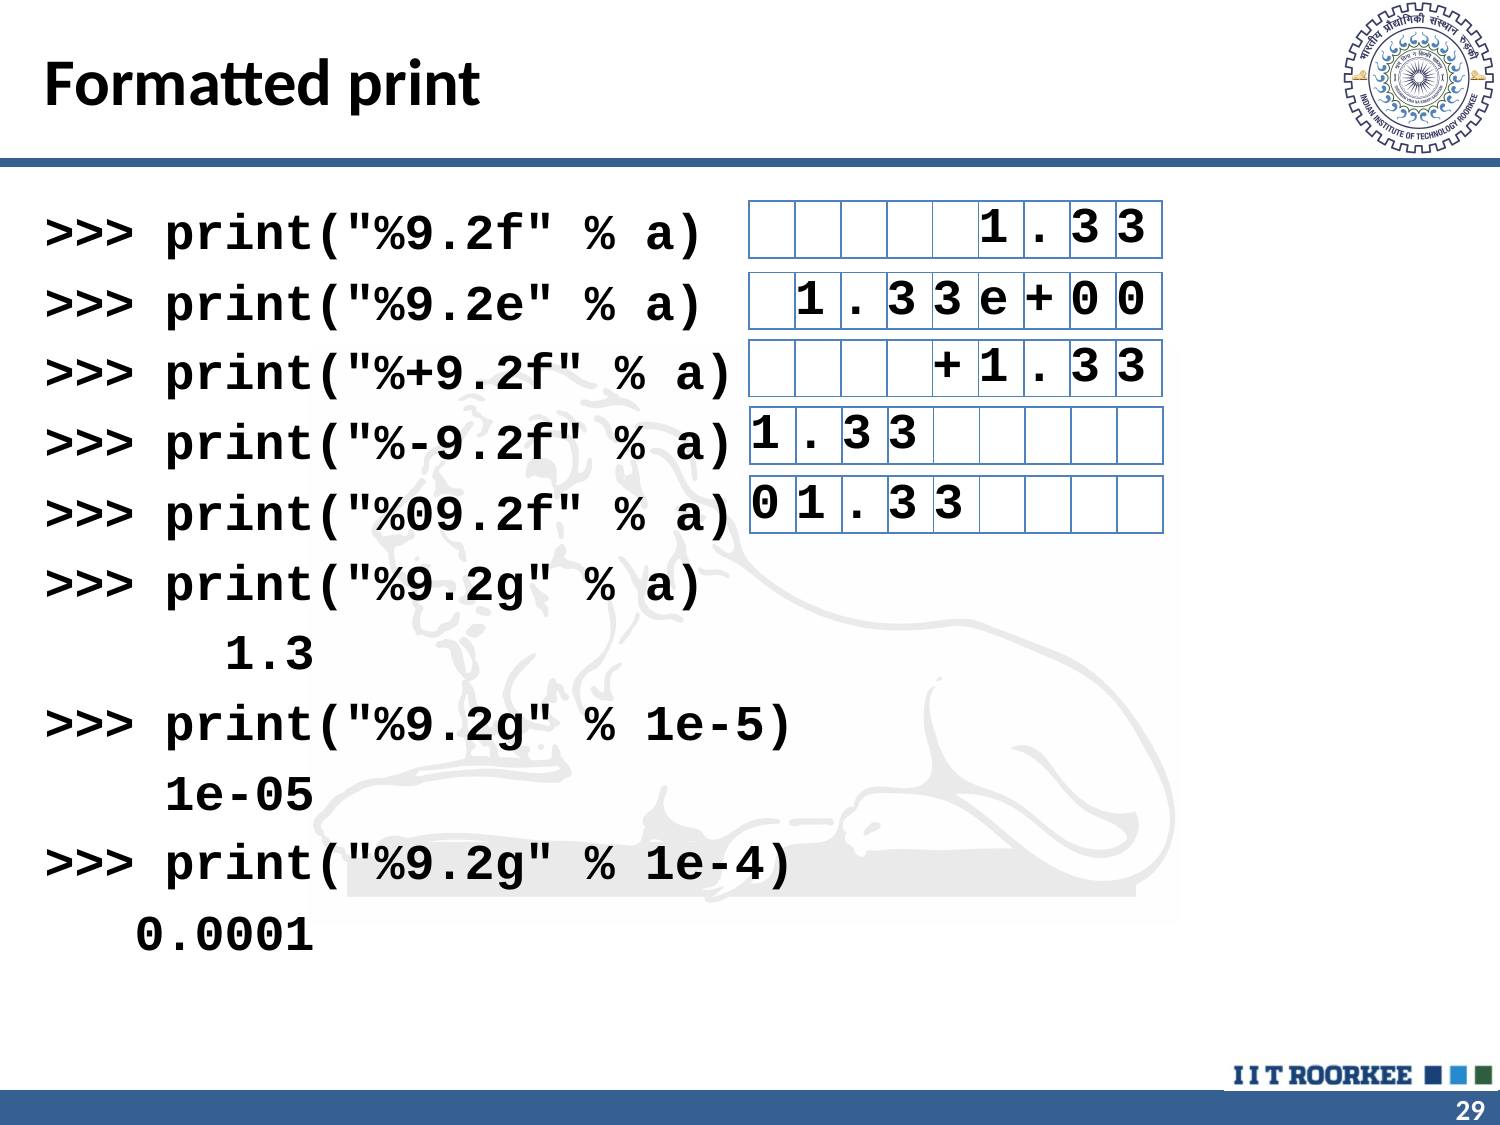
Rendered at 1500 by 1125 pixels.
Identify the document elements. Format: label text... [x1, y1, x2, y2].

table_header [934, 408, 979, 463]
list >>> print("%9.2f" % a) >>> print("%9.2e" % a) >>> print("%+9.2f" % a) >>> print("%-9.2f" % a) >>> print("%09.2f" % a) >>> print("%9.2g" % a) 1.3 >>> print("%9.2g" % 1e-5) 1e-05 >>> print("%9.2g" % 1e-4) 0.0001 [29, 192, 1468, 1050]
table_header 0 [751, 477, 795, 532]
table_header [888, 202, 932, 257]
table_header [1118, 477, 1162, 532]
table_header 3 [1117, 341, 1161, 396]
table_header [750, 341, 794, 396]
table_header 3 [843, 408, 887, 463]
table_header [796, 202, 840, 257]
table_header e [979, 273, 1023, 328]
table_header . [1025, 202, 1069, 257]
picture [1224, 1057, 1498, 1091]
table_header 3 [1071, 202, 1115, 257]
table_header 1 [797, 477, 841, 532]
table_header + [933, 341, 978, 396]
table_header [1118, 408, 1162, 463]
table_header 1 [979, 341, 1023, 396]
table_header [980, 477, 1024, 532]
table_header 3 [934, 477, 979, 532]
table_header [750, 202, 794, 257]
table_header 3 [1117, 202, 1161, 257]
table_header 0 [1071, 273, 1115, 328]
table_header . [842, 273, 886, 328]
table_header [842, 202, 886, 257]
table_header 1 [979, 202, 1023, 257]
table_header [842, 341, 886, 396]
table_header 1 [796, 273, 840, 328]
table_header [1026, 477, 1070, 532]
table_header 3 [889, 477, 933, 532]
table_header + [1025, 273, 1069, 328]
picture [1339, 0, 1500, 158]
table_header [750, 273, 794, 328]
table_header [888, 341, 932, 396]
table_header [980, 408, 1024, 463]
table_header [796, 341, 840, 396]
table_header 0 [1117, 273, 1161, 328]
table_header [1026, 408, 1070, 463]
table_header . [1025, 341, 1069, 396]
table_header [1072, 477, 1116, 532]
title Formatted print [29, 33, 1185, 125]
table_header . [843, 477, 887, 532]
table_header [933, 202, 978, 257]
table_header 3 [889, 408, 933, 463]
table_header 3 [1071, 341, 1115, 396]
table_header . [797, 408, 841, 463]
table_header 3 [933, 273, 978, 328]
table_header 3 [888, 273, 932, 328]
table_header [1072, 408, 1116, 463]
table_header 1 [751, 408, 795, 463]
